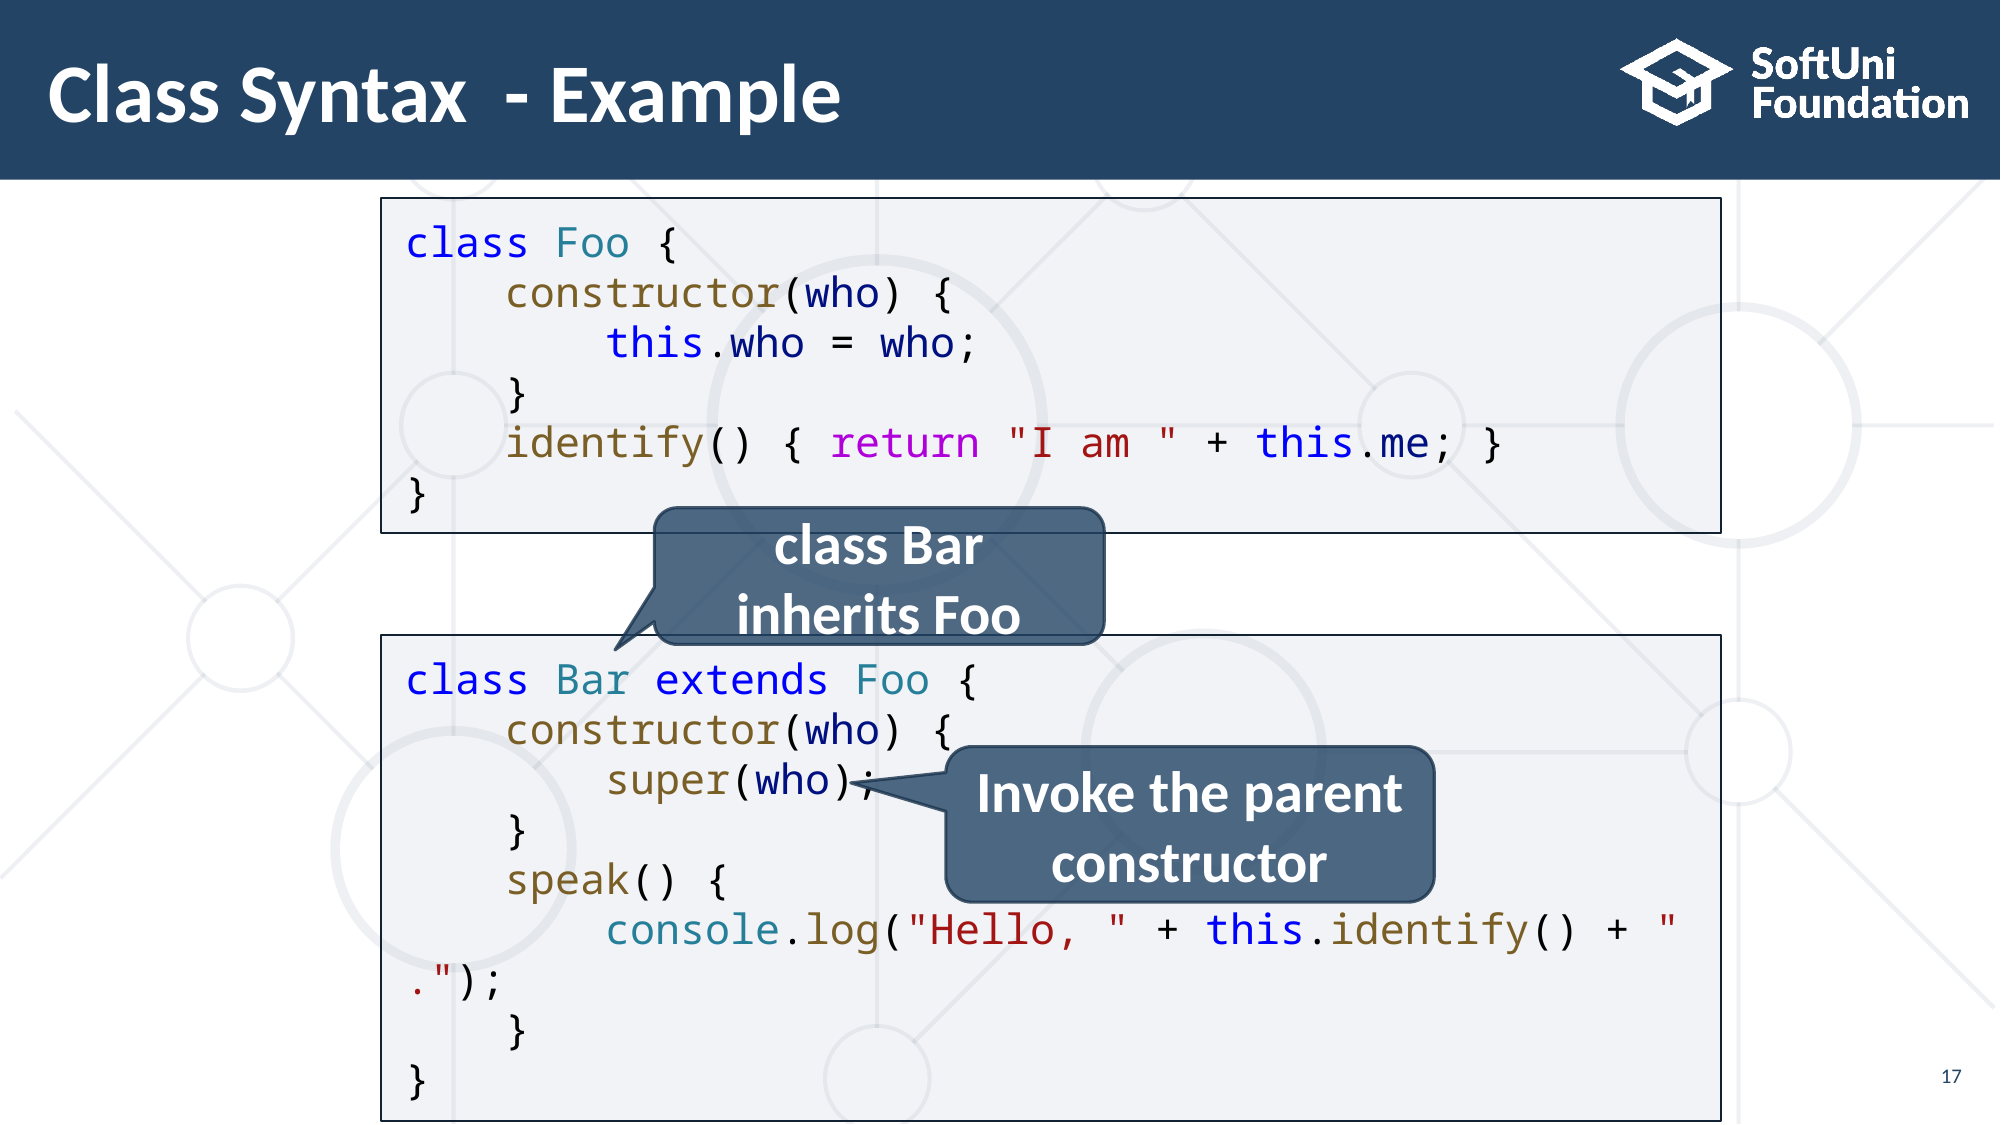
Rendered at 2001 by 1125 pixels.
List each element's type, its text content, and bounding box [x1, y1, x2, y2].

text_box Invoke the parent constructor [848, 744, 1437, 905]
text_box class Bar inherits Foo [613, 505, 1107, 652]
text_box class Bar extends Foo { constructor(who) { super(who); } speak() { console.log("Hello, " + this.identify() + "."); } } [381, 635, 1722, 1121]
slide_number 17 [1897, 1049, 1968, 1101]
picture [1619, 38, 1968, 126]
text_box class Foo { constructor(who) { this.who = who; } identify() { return "I am " + this.me; } } [381, 197, 1722, 534]
title Class Syntax - Example [31, 16, 1591, 162]
